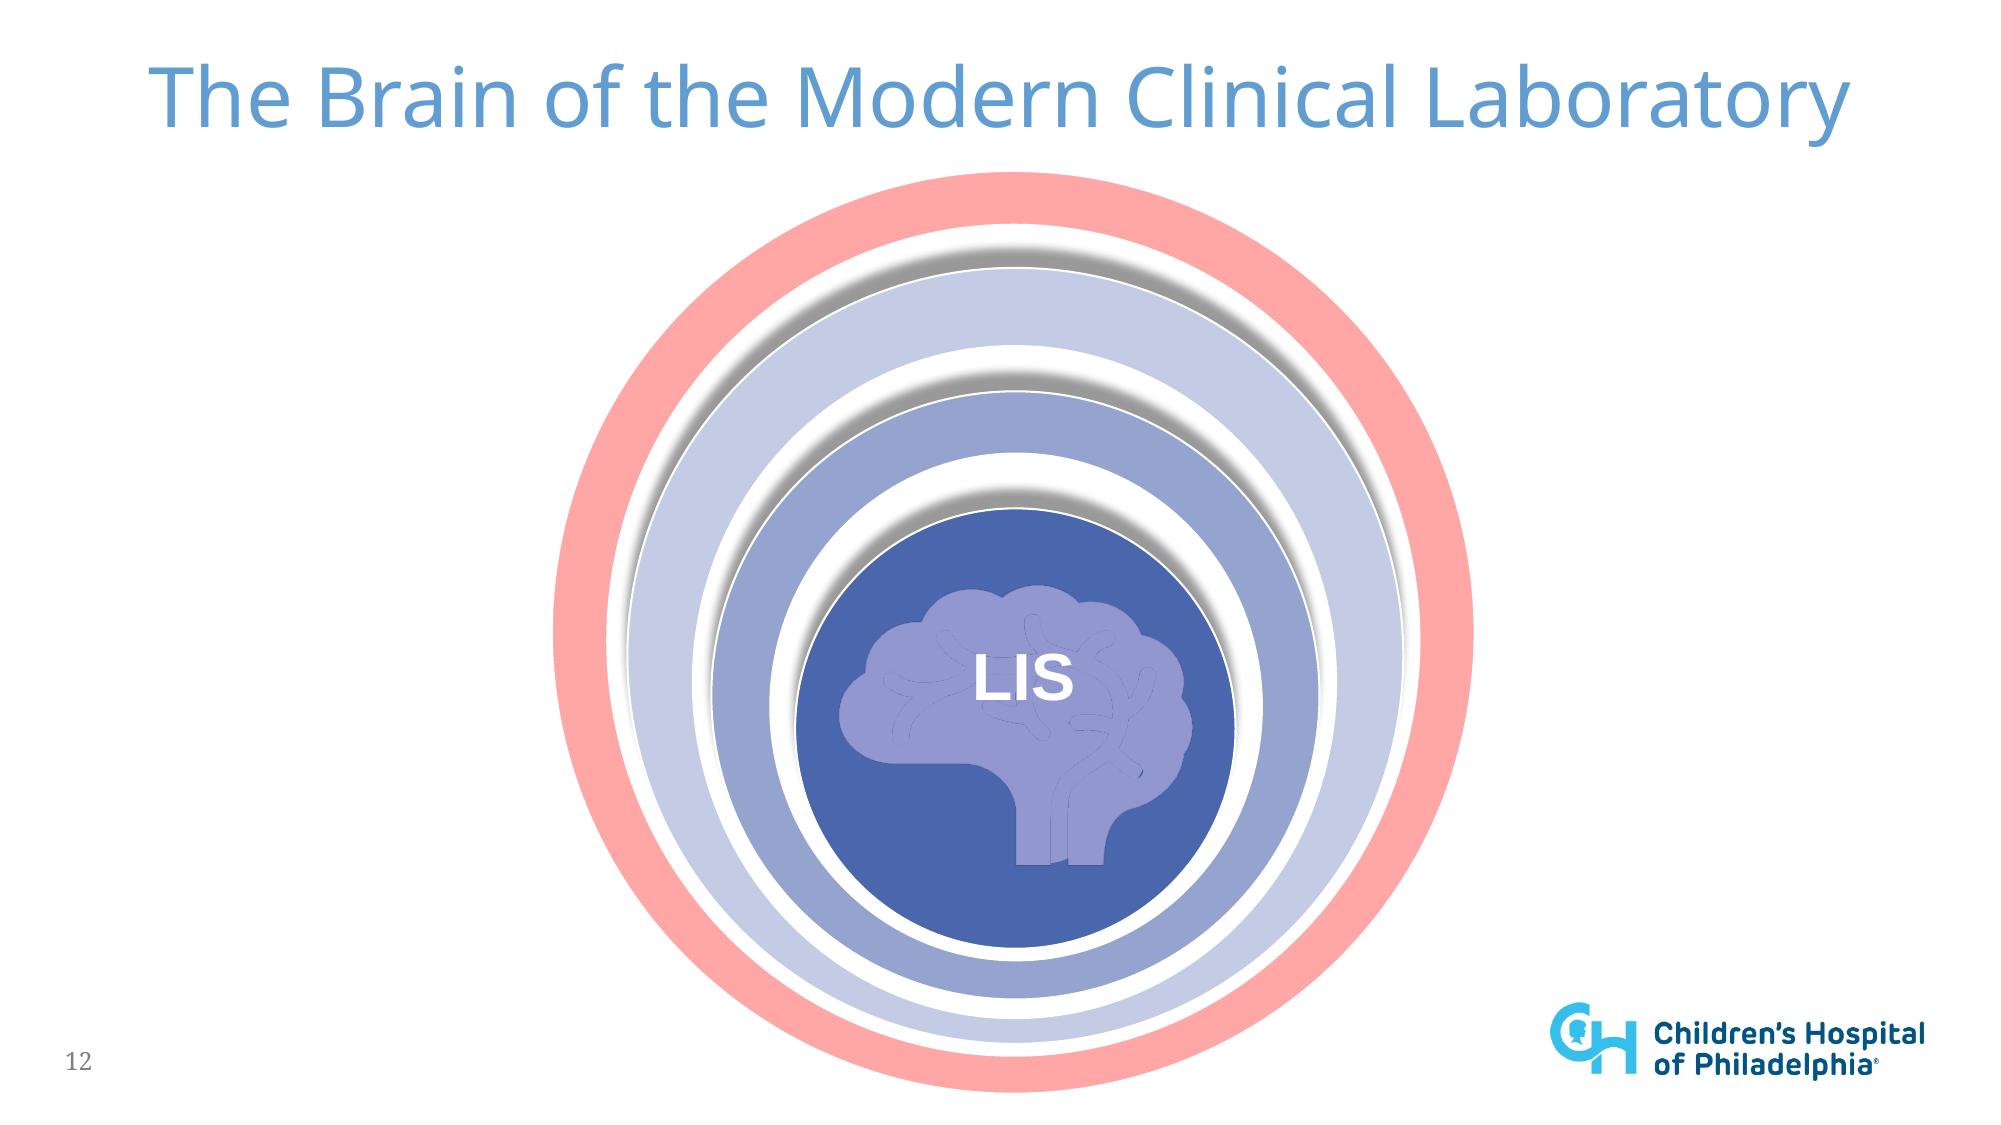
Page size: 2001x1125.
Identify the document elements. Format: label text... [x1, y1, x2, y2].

picture [1672, 1002, 1924, 1081]
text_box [373, 125, 1672, 1125]
title The Brain of the Modern Clinical Laboratory [124, 48, 1877, 268]
